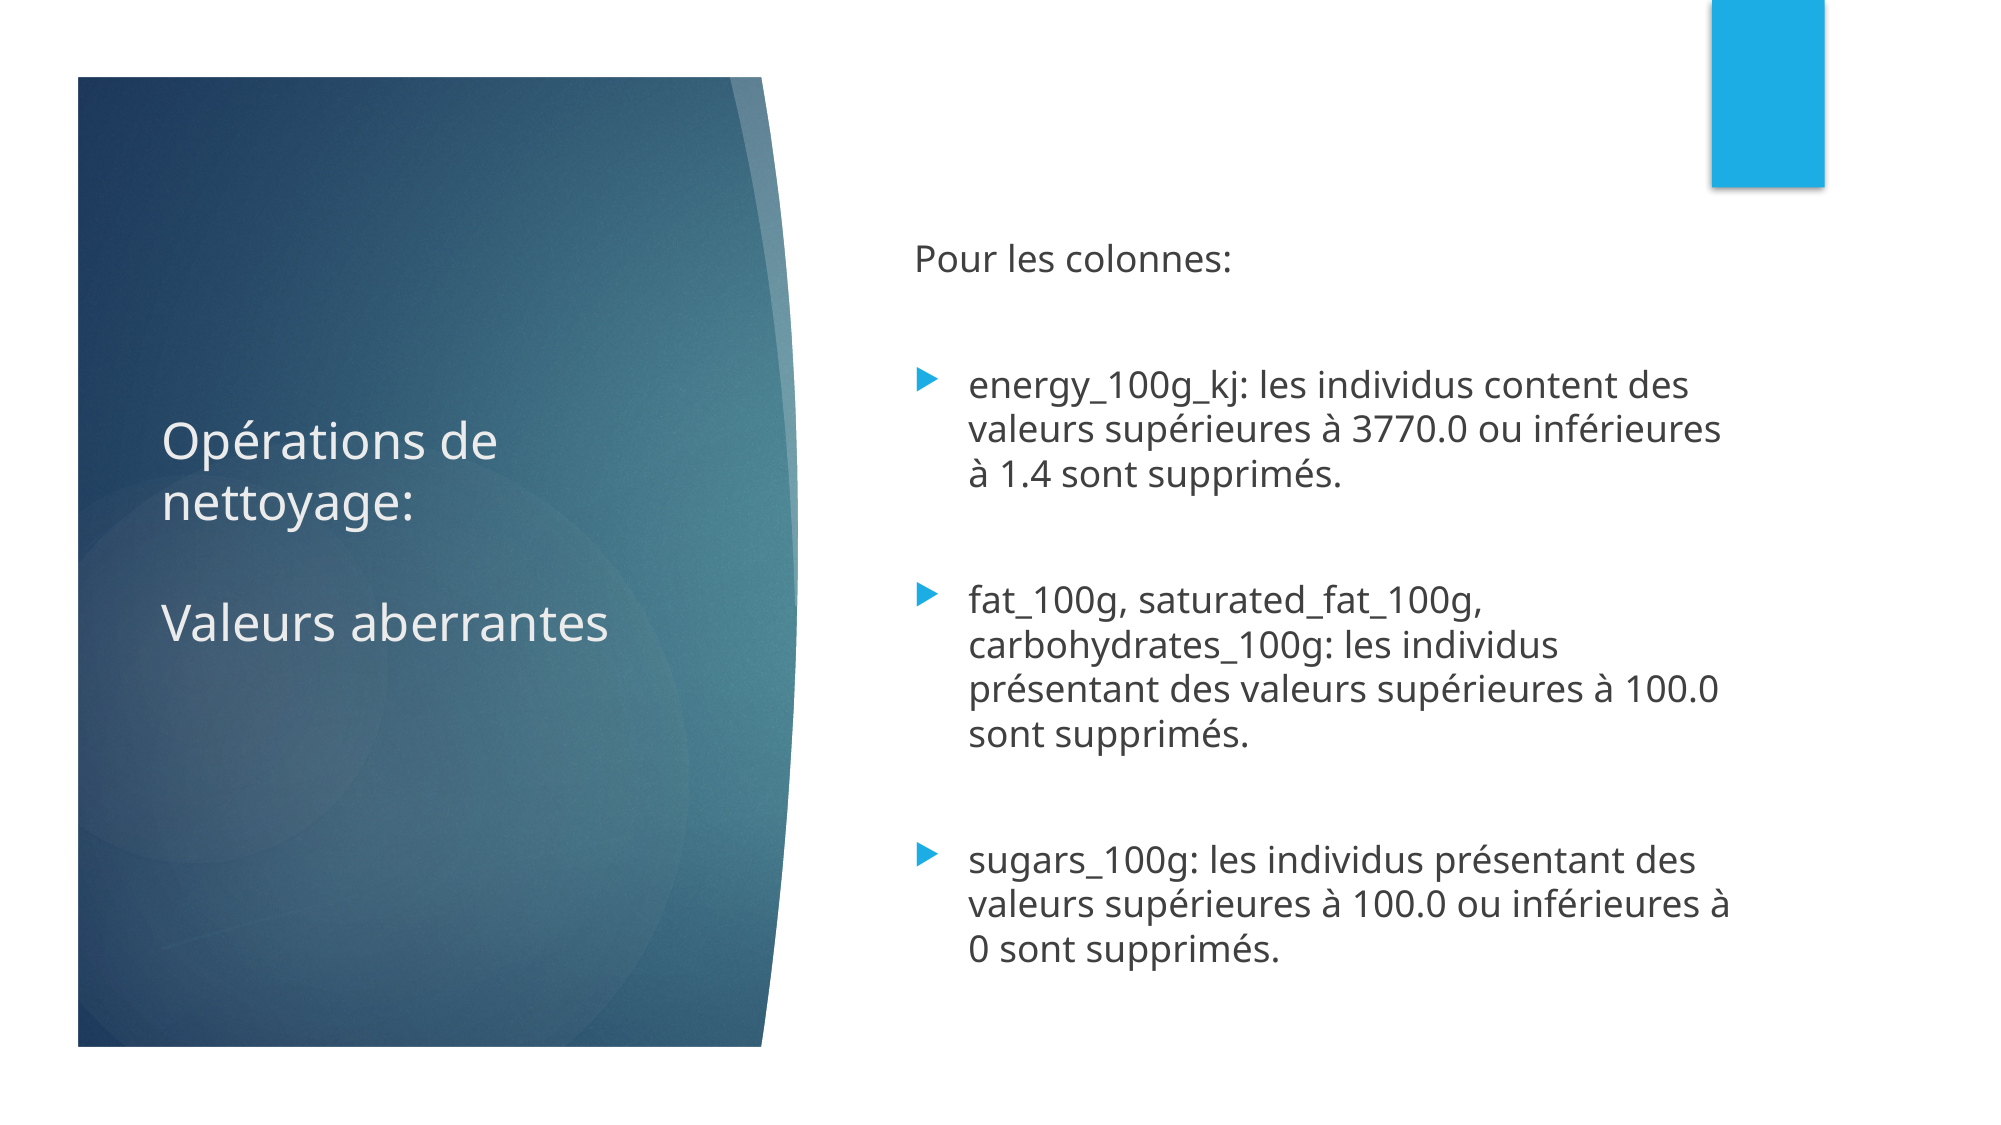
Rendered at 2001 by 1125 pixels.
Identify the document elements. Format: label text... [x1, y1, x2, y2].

title Opérations de nettoyage: Valeurs aberrantes [146, 399, 634, 662]
list Pour les colonnes: energy_100g_kj: les individus content des valeurs supérieures à 3770.0 ou inférieures à 1.4 sont supprimés. fat_100g, saturated_fat_100g, carbohydrates_100g: les individus présentant des valeurs supérieures à 100.0 sont supprimés. sugars_100g: les individus présentant des valeurs supérieures à 100.0 ou inférieures à 0 sont supprimés. [899, 227, 1751, 978]
